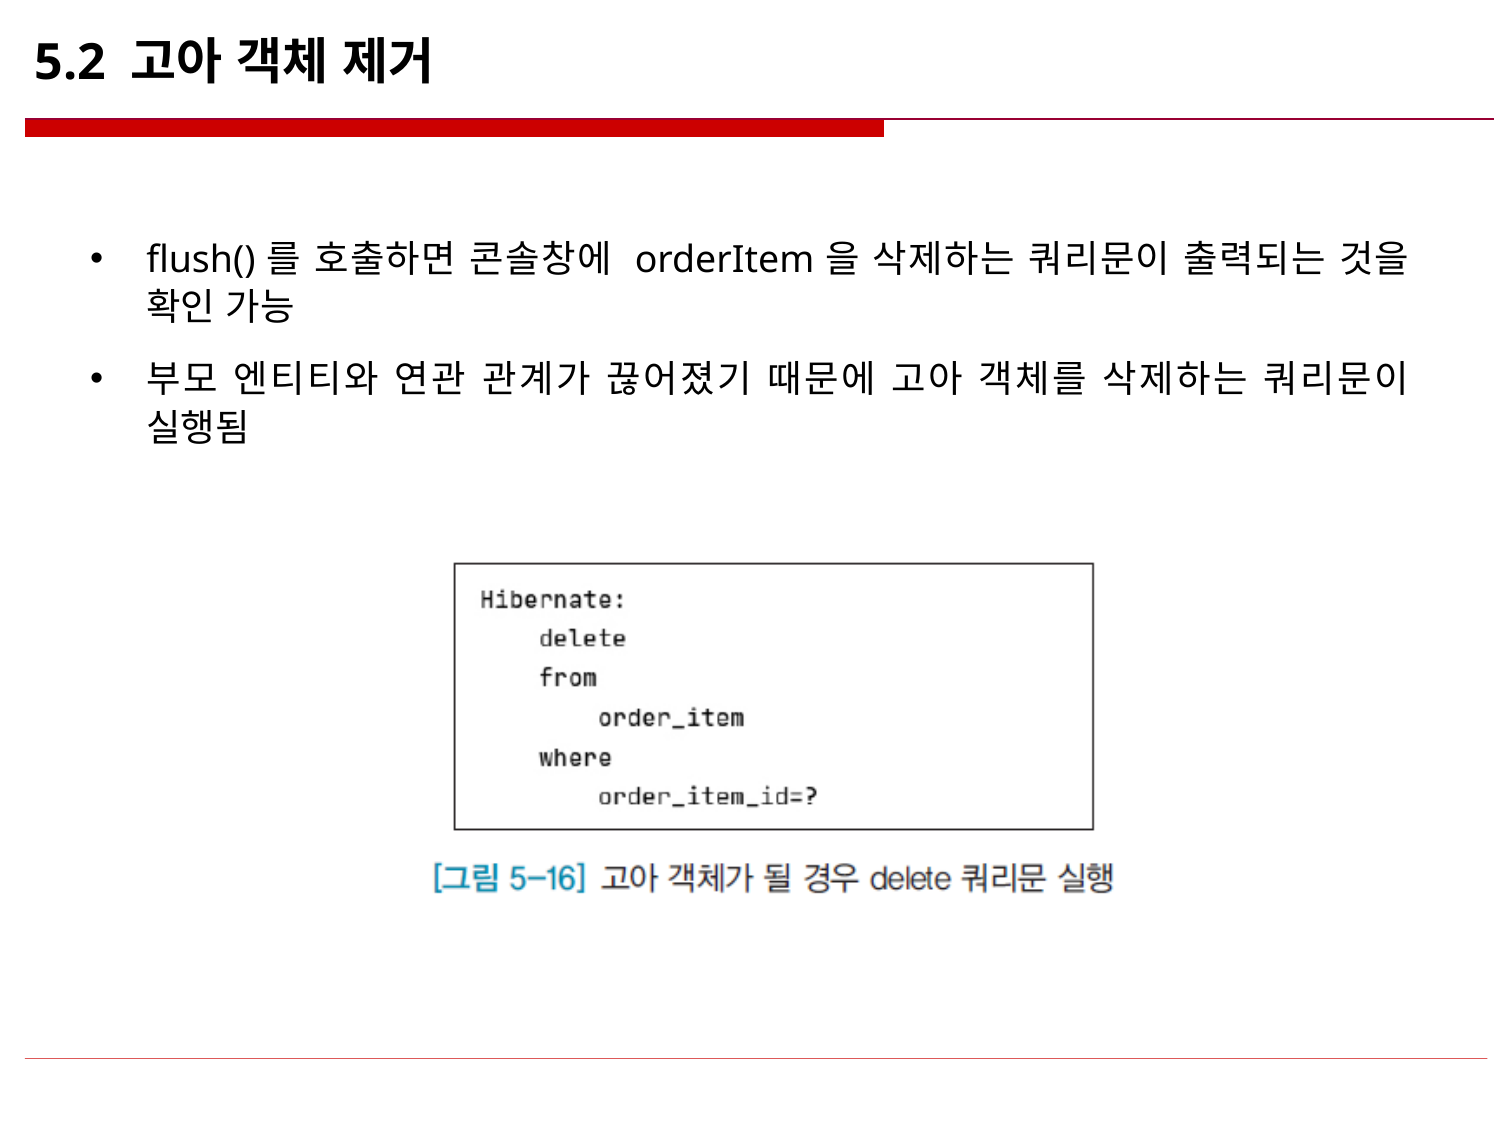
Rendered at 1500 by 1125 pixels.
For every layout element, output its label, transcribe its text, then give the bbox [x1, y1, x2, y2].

text_box flush()를 호출하면 콘솔창에 orderItem을 삭제하는 쿼리문이 출력되는 것을 확인 가능 부모 엔티티와 연관 관계가 끊어졌기 때문에 고아 객체를 삭제하는 쿼리문이 실행됨 [74, 224, 1425, 492]
picture [383, 518, 1188, 928]
title 5.2 고아 객체 제거 [19, 23, 1370, 96]
